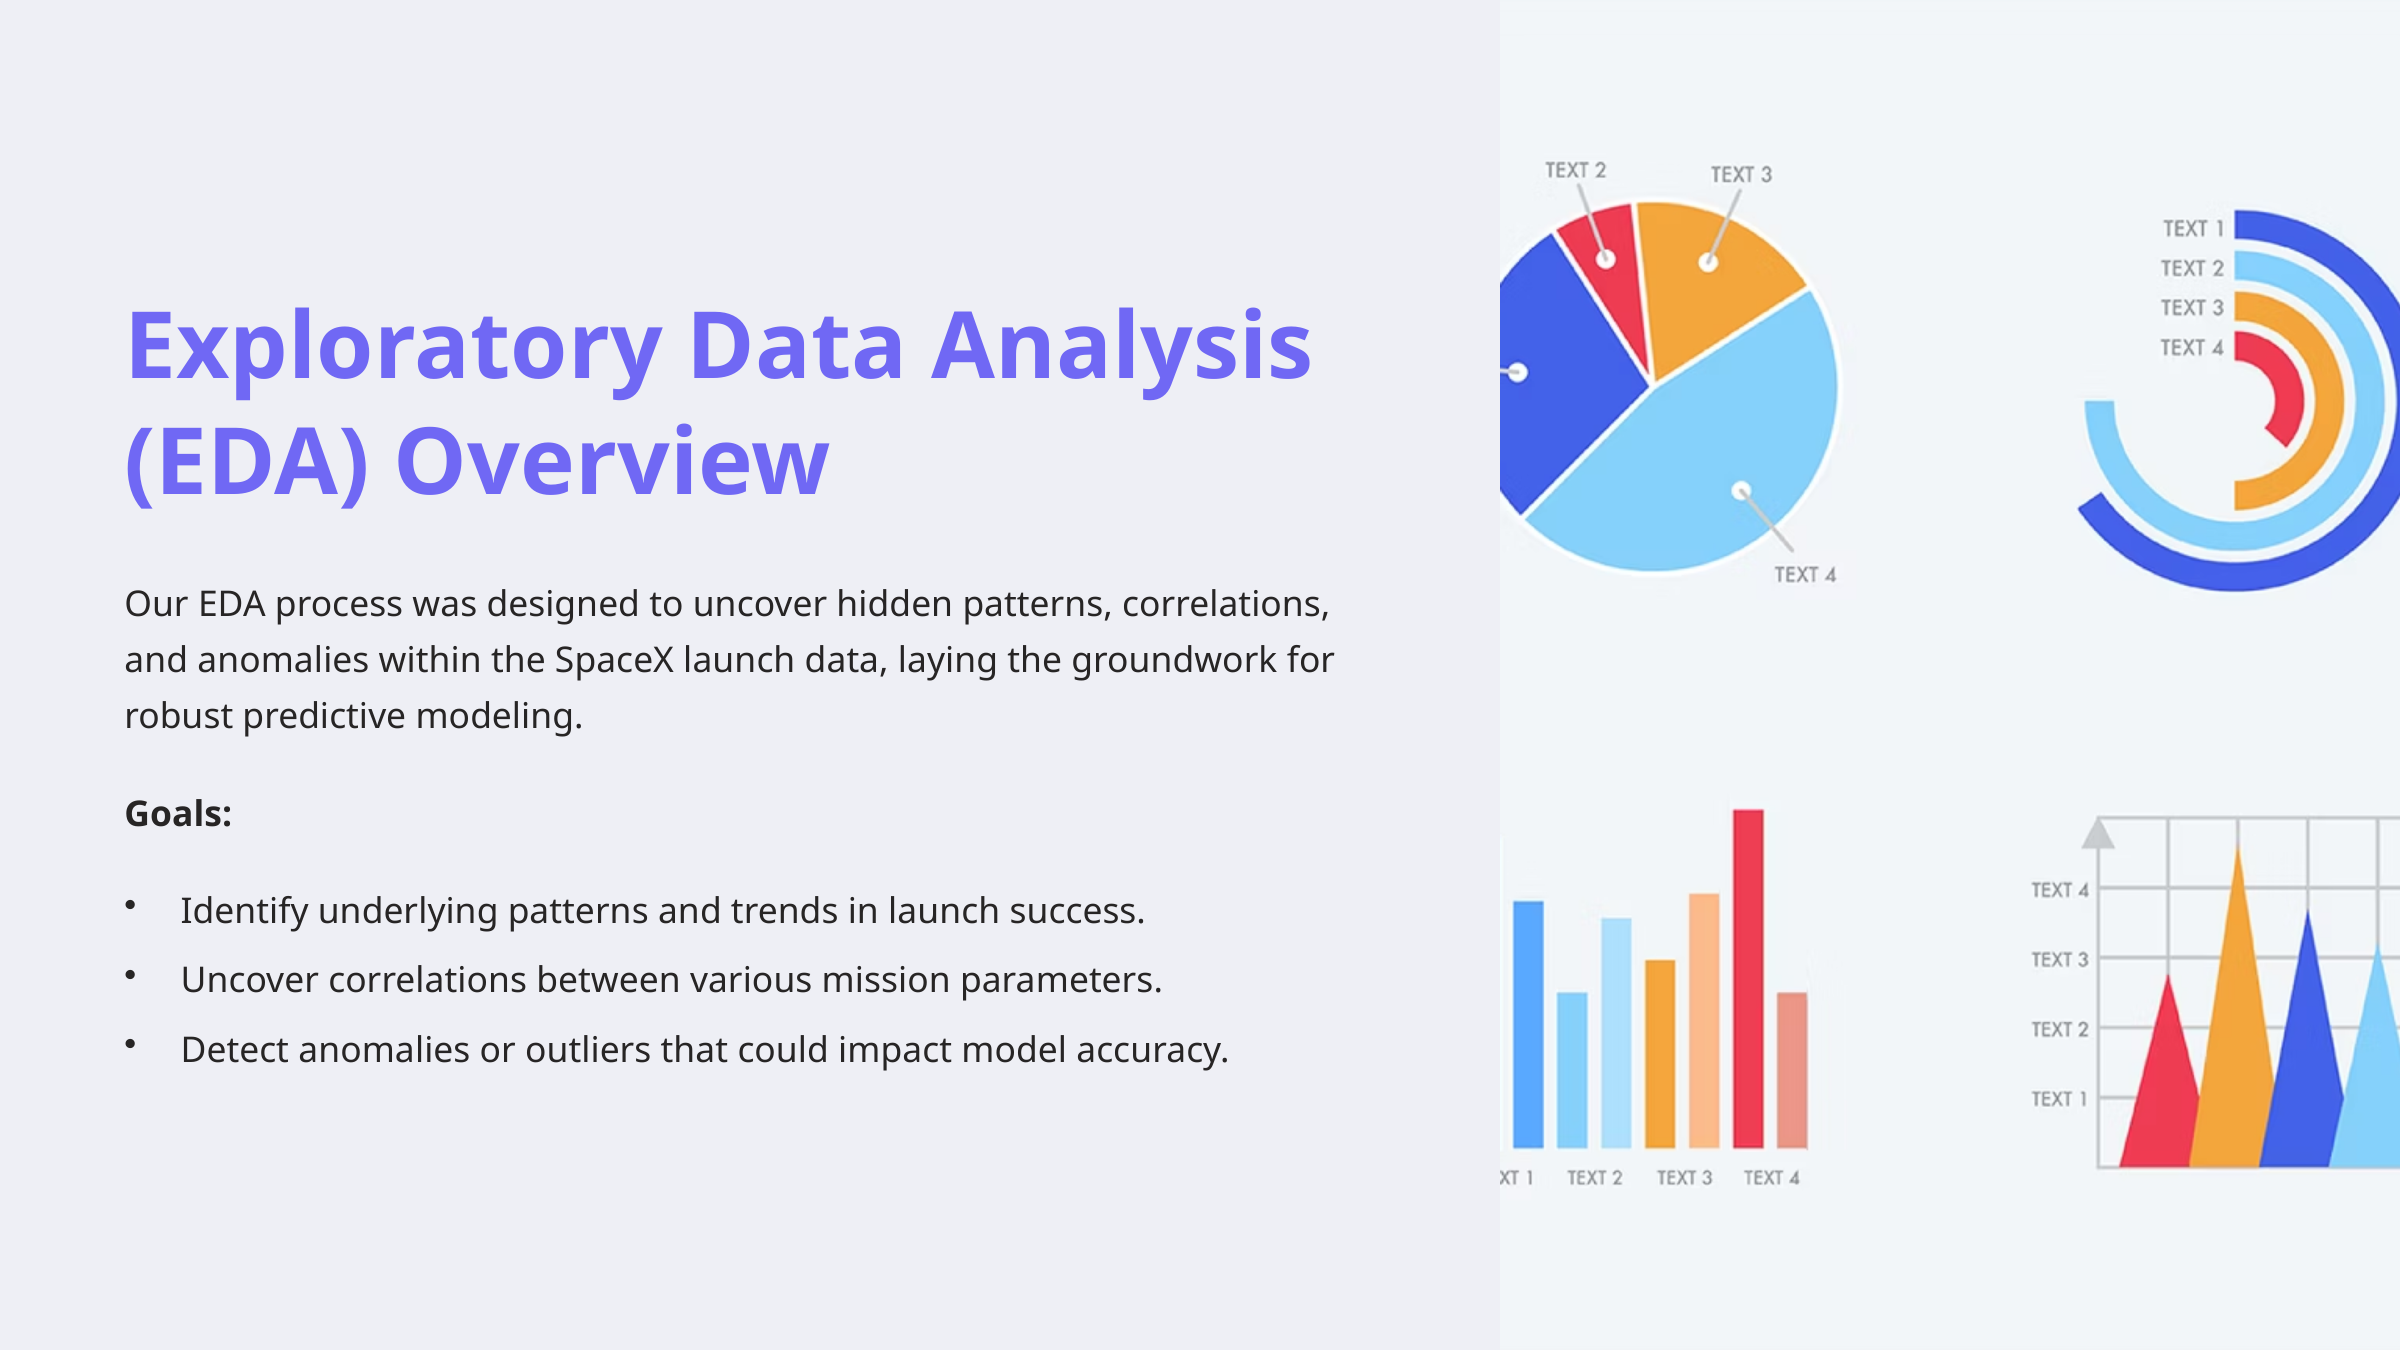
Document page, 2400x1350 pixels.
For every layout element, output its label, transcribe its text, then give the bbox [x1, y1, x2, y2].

text_box Detect anomalies or outliers that could impact model accuracy. [124, 1013, 1376, 1070]
text_box Identify underlying patterns and trends in launch success. [124, 874, 1376, 932]
text_box Exploratory Data Analysis (EDA) Overview [124, 279, 1376, 514]
text_box Goals: [124, 777, 1376, 835]
text_box Uncover correlations between various mission parameters. [124, 943, 1376, 1001]
picture [1499, 0, 2400, 1350]
text_box Our EDA process was designed to uncover hidden patterns, correlations, and anomalies within the SpaceX launch data, laying the groundwork for robust predictive modeling. [124, 567, 1376, 738]
